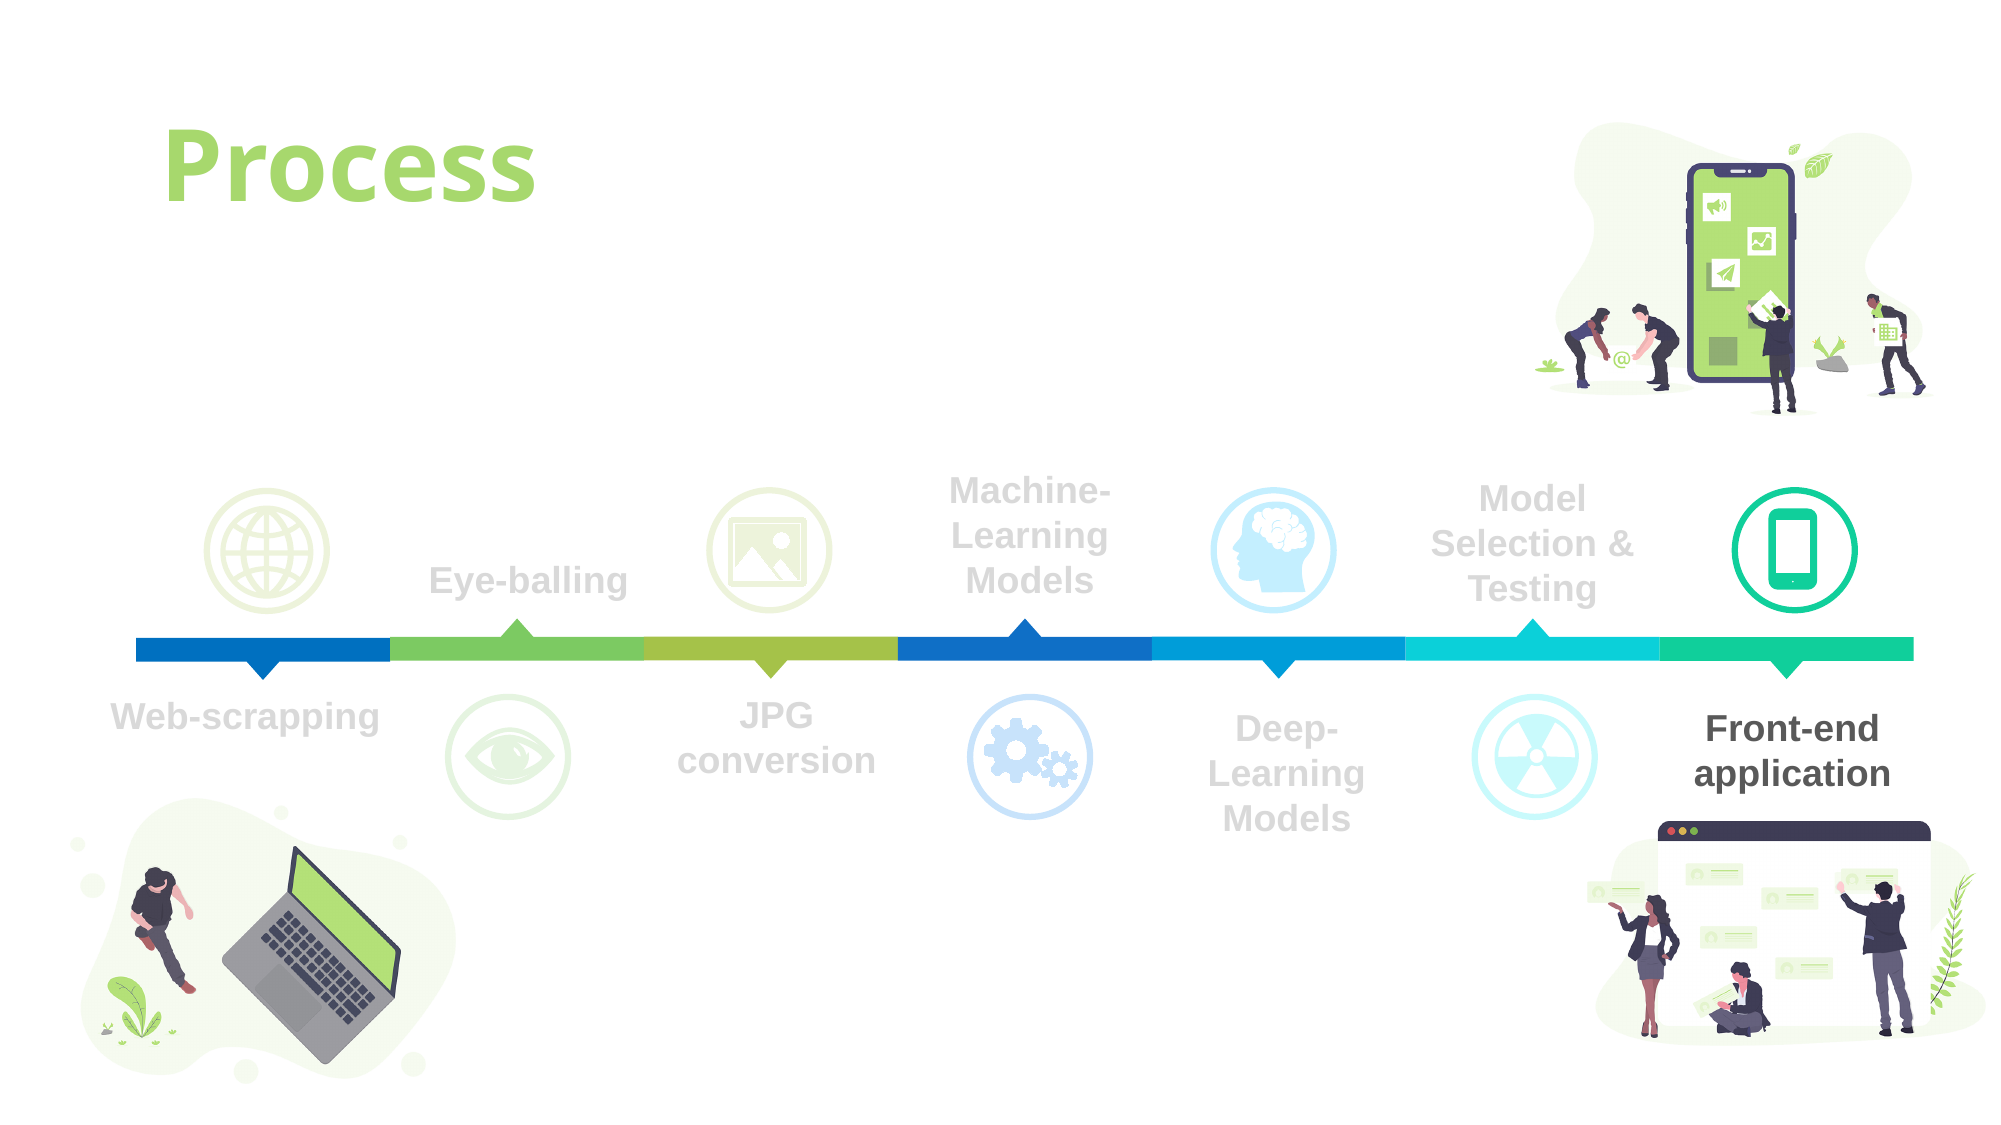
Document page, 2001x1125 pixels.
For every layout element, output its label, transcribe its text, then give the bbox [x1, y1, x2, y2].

text_box [1472, 694, 1597, 820]
picture [1535, 122, 1935, 416]
text_box [1230, 499, 1317, 595]
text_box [464, 727, 556, 785]
text_box [968, 721, 1082, 820]
text_box Front-end application [1673, 696, 1912, 801]
text_box Process [160, 88, 1742, 222]
text_box [445, 694, 571, 820]
text_box [1768, 508, 1818, 590]
text_box [1211, 488, 1336, 613]
text_box [218, 503, 316, 601]
text_box Web-scrapping [86, 684, 405, 744]
text_box [707, 488, 832, 613]
text_box [1732, 488, 1857, 613]
text_box [204, 488, 329, 614]
picture [70, 797, 456, 1084]
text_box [983, 718, 1078, 788]
text_box Eye-balling [387, 549, 671, 609]
text_box Machine-Learning Models [888, 458, 1172, 609]
picture [1587, 820, 1987, 1046]
text_box JPG conversion [657, 690, 896, 789]
text_box Deep- Learning Models [1168, 696, 1406, 847]
text_box Model Selection & Testing [1413, 467, 1652, 616]
text_box [1082, 724, 1093, 791]
text_box [1664, 635, 1916, 682]
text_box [135, 618, 1660, 681]
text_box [728, 517, 807, 587]
text_box [980, 694, 1078, 719]
